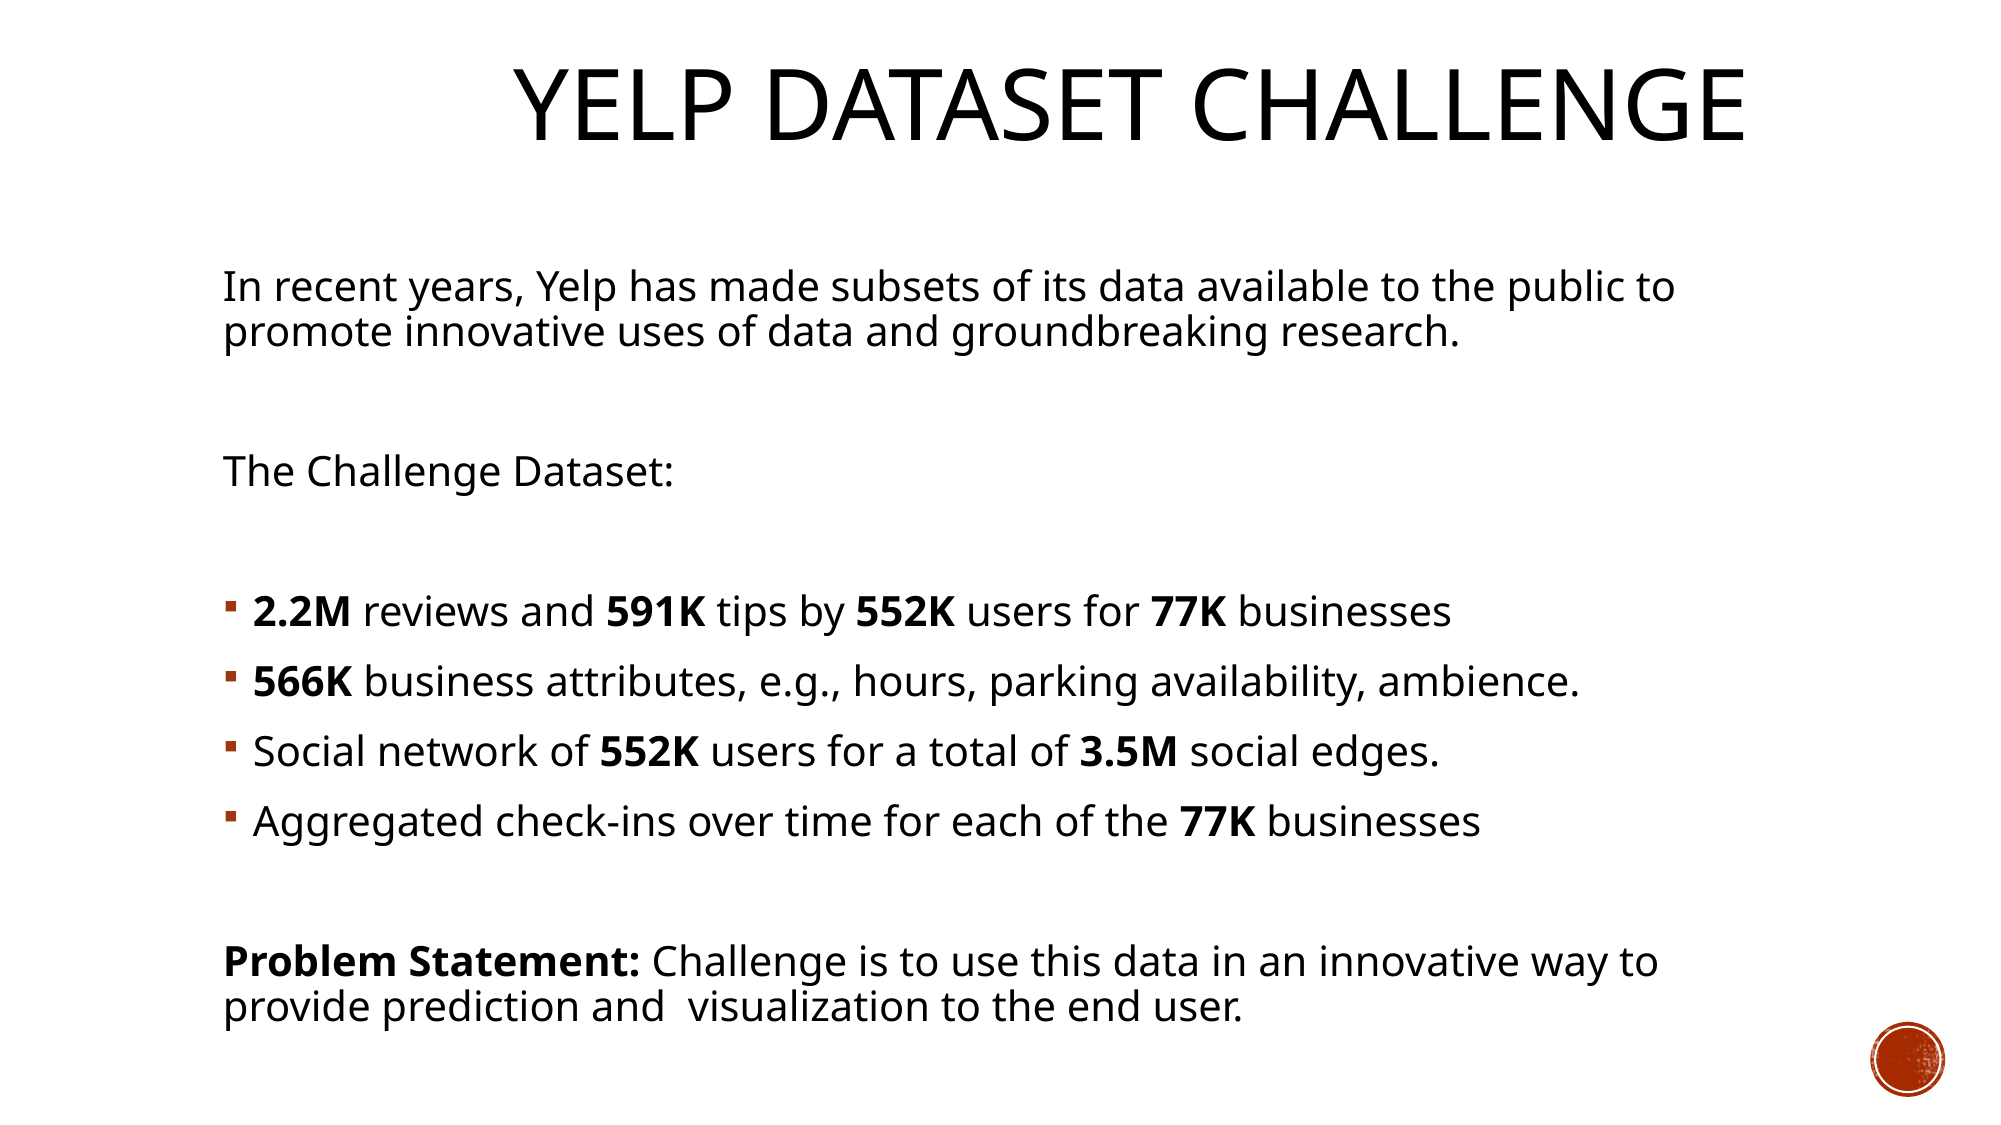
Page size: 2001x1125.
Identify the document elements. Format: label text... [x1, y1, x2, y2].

title Yelp Dataset Challenge [498, 47, 2000, 258]
list In recent years, Yelp has made subsets of its data available to the public to promote innovative uses of data and groundbreaking research. The Challenge Dataset: 2.2M reviews and 591K tips by 552K users for 77K businesses 566K business attributes, e.g., hours, parking availability, ambience. Social network of 552K users for a total of 3.5M social edges. Aggregated check-ins over time for each of the 77K businesses Problem Statement: Challenge is to use this data in an innovative way to provide prediction and visualization to the end user. [207, 257, 1727, 1079]
